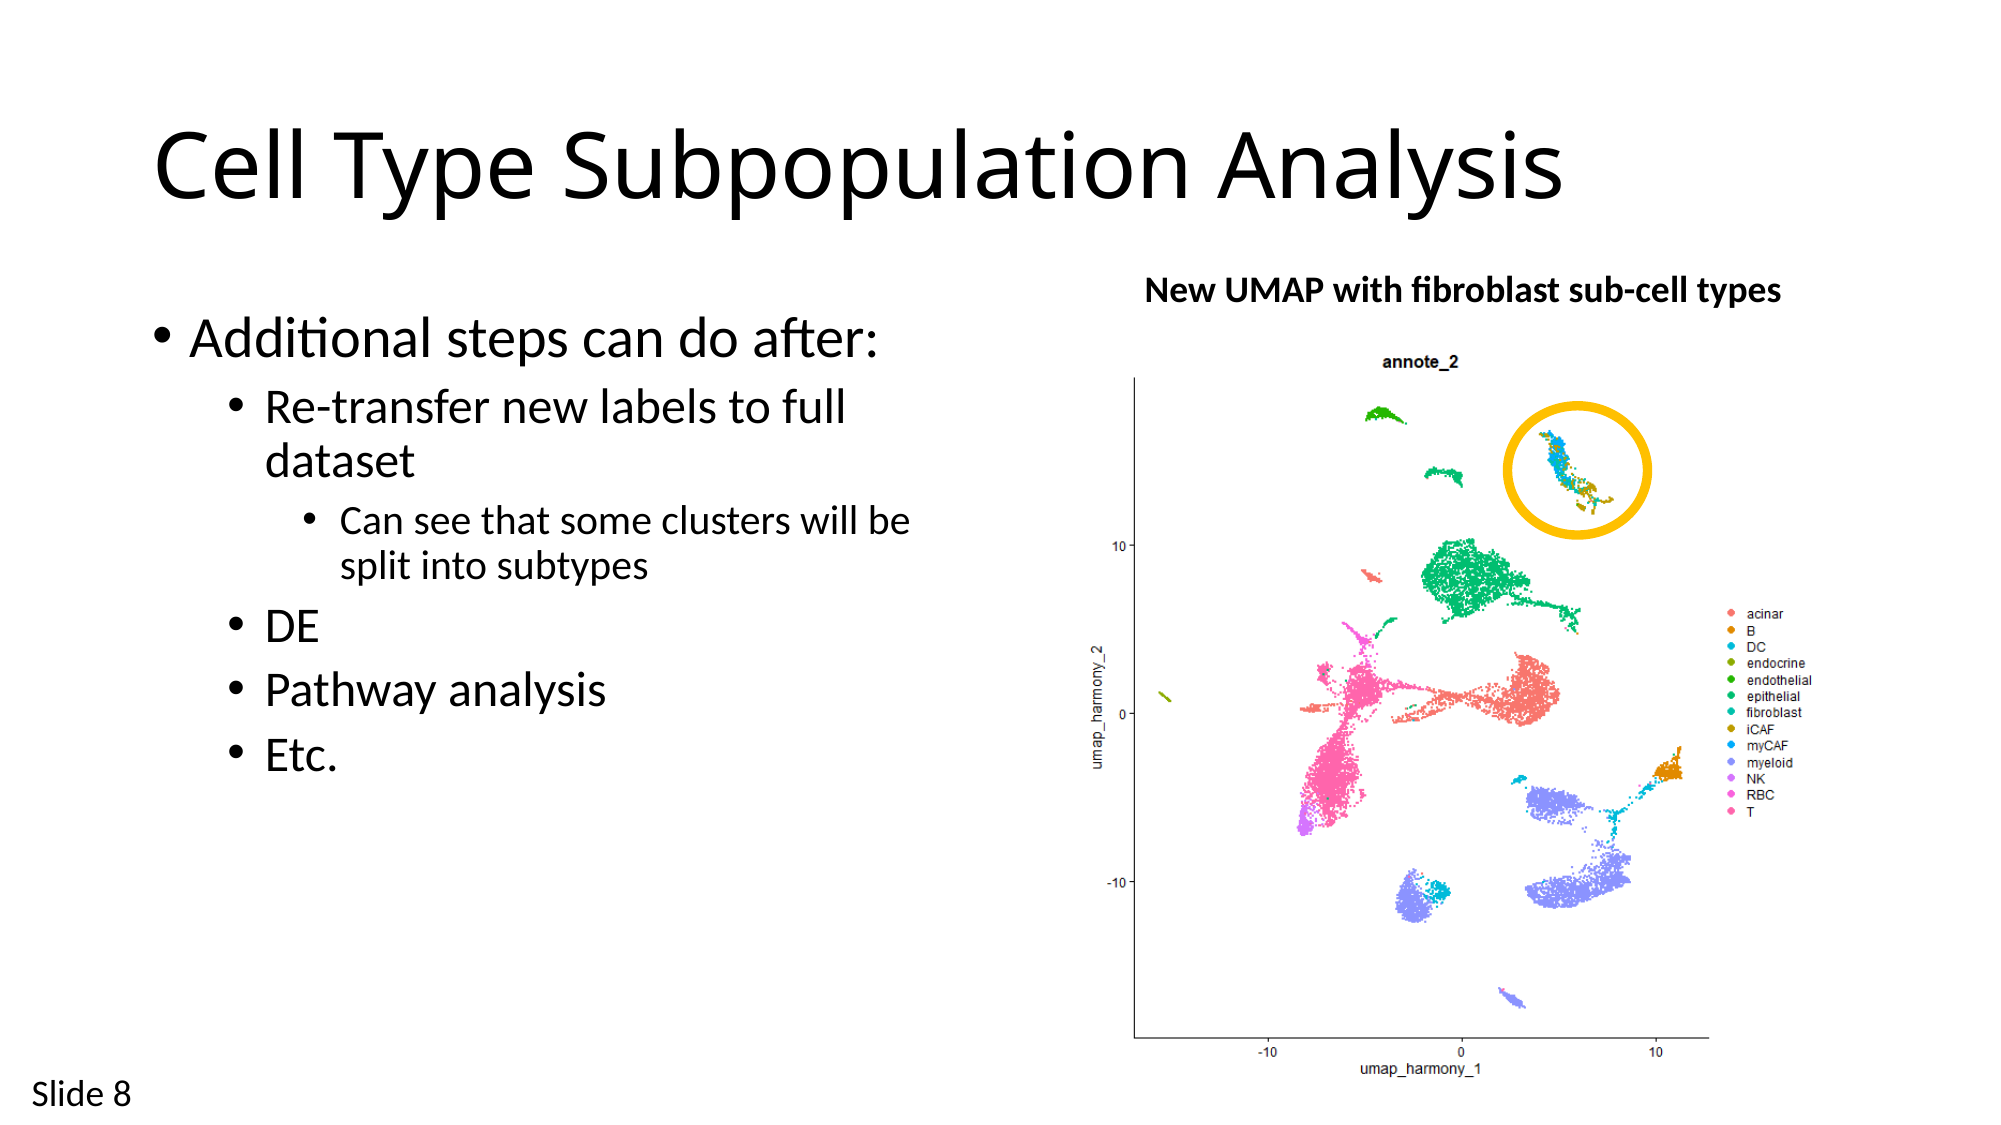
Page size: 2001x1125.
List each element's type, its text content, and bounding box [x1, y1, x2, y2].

picture [1076, 340, 1826, 1090]
text_box Slide 8 [16, 1061, 186, 1121]
list Additional steps can do after: Re-transfer new labels to full dataset Can see that some clusters will be split into subtypes DE Pathway analysis Etc. [137, 299, 983, 1014]
title Cell Type Subpopulation Analysis [137, 59, 1863, 278]
text_box New UMAP with fibroblast sub-cell types [1106, 258, 1821, 318]
